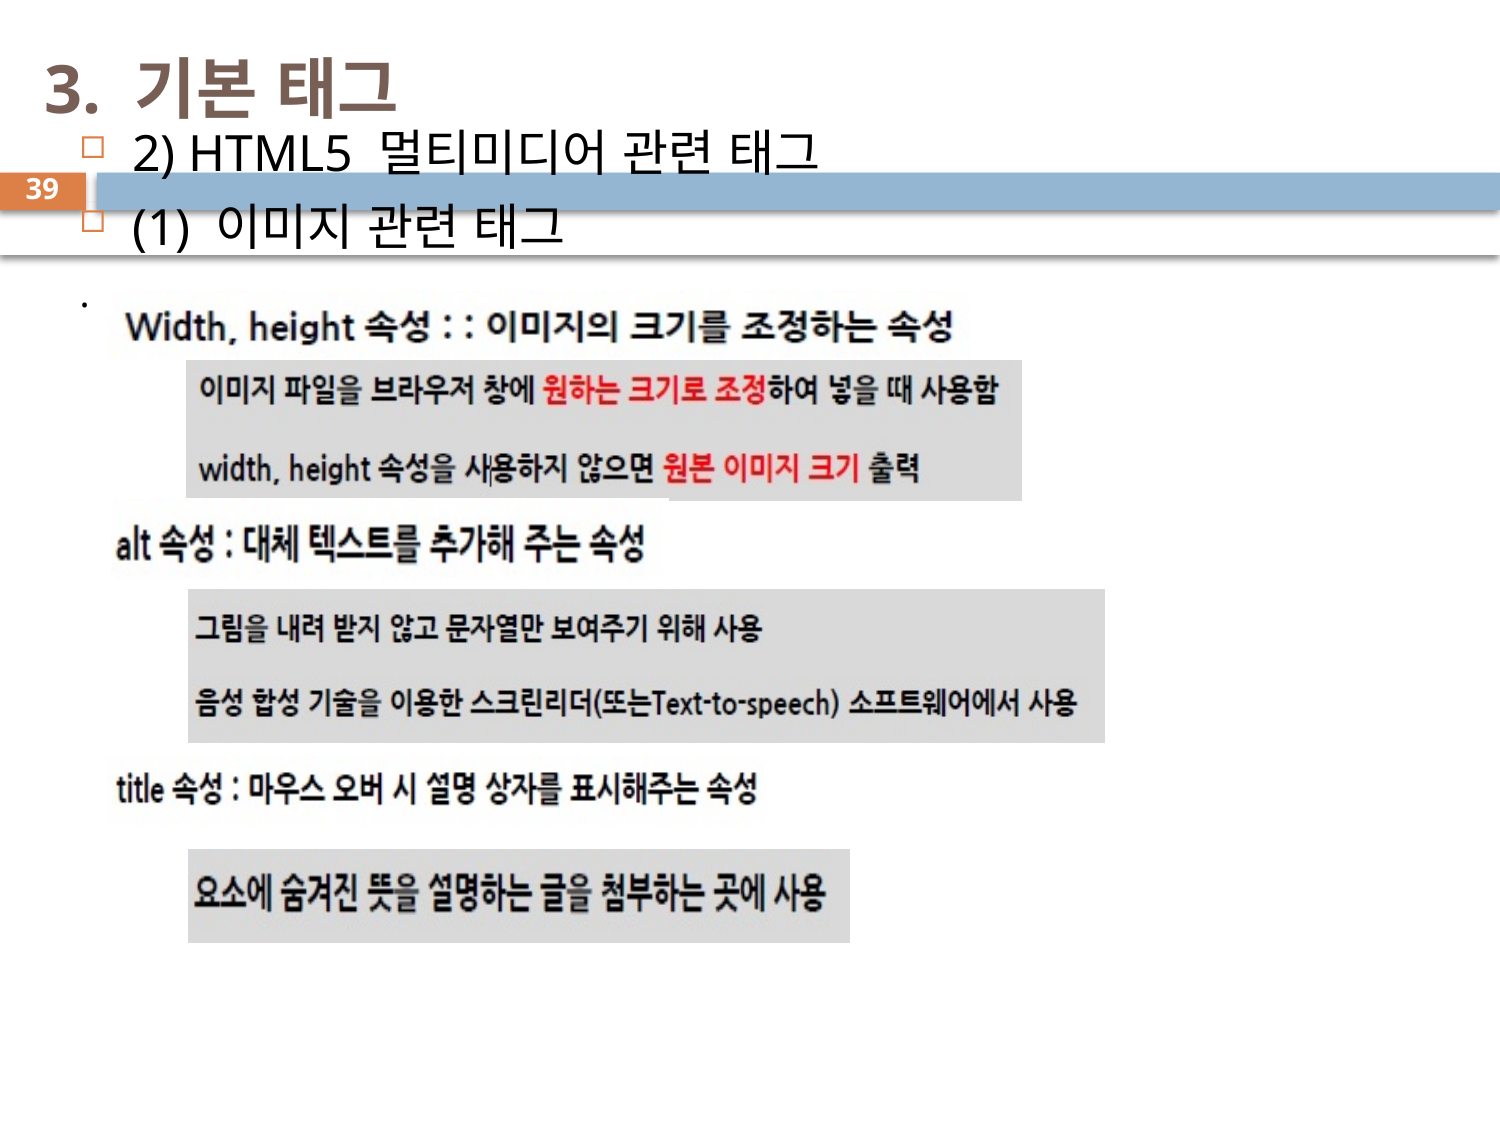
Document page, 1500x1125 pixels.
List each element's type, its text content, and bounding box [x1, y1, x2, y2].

slide_number 39 [0, 170, 64, 211]
picture [188, 848, 850, 943]
text_box 2) HTML5 멀티미디어 관련 태그 (1) 이미지 관련 태그 . [64, 113, 1447, 1094]
picture [106, 756, 788, 832]
title 3. 기본 태그 [29, 30, 1367, 143]
picture [106, 290, 1105, 743]
